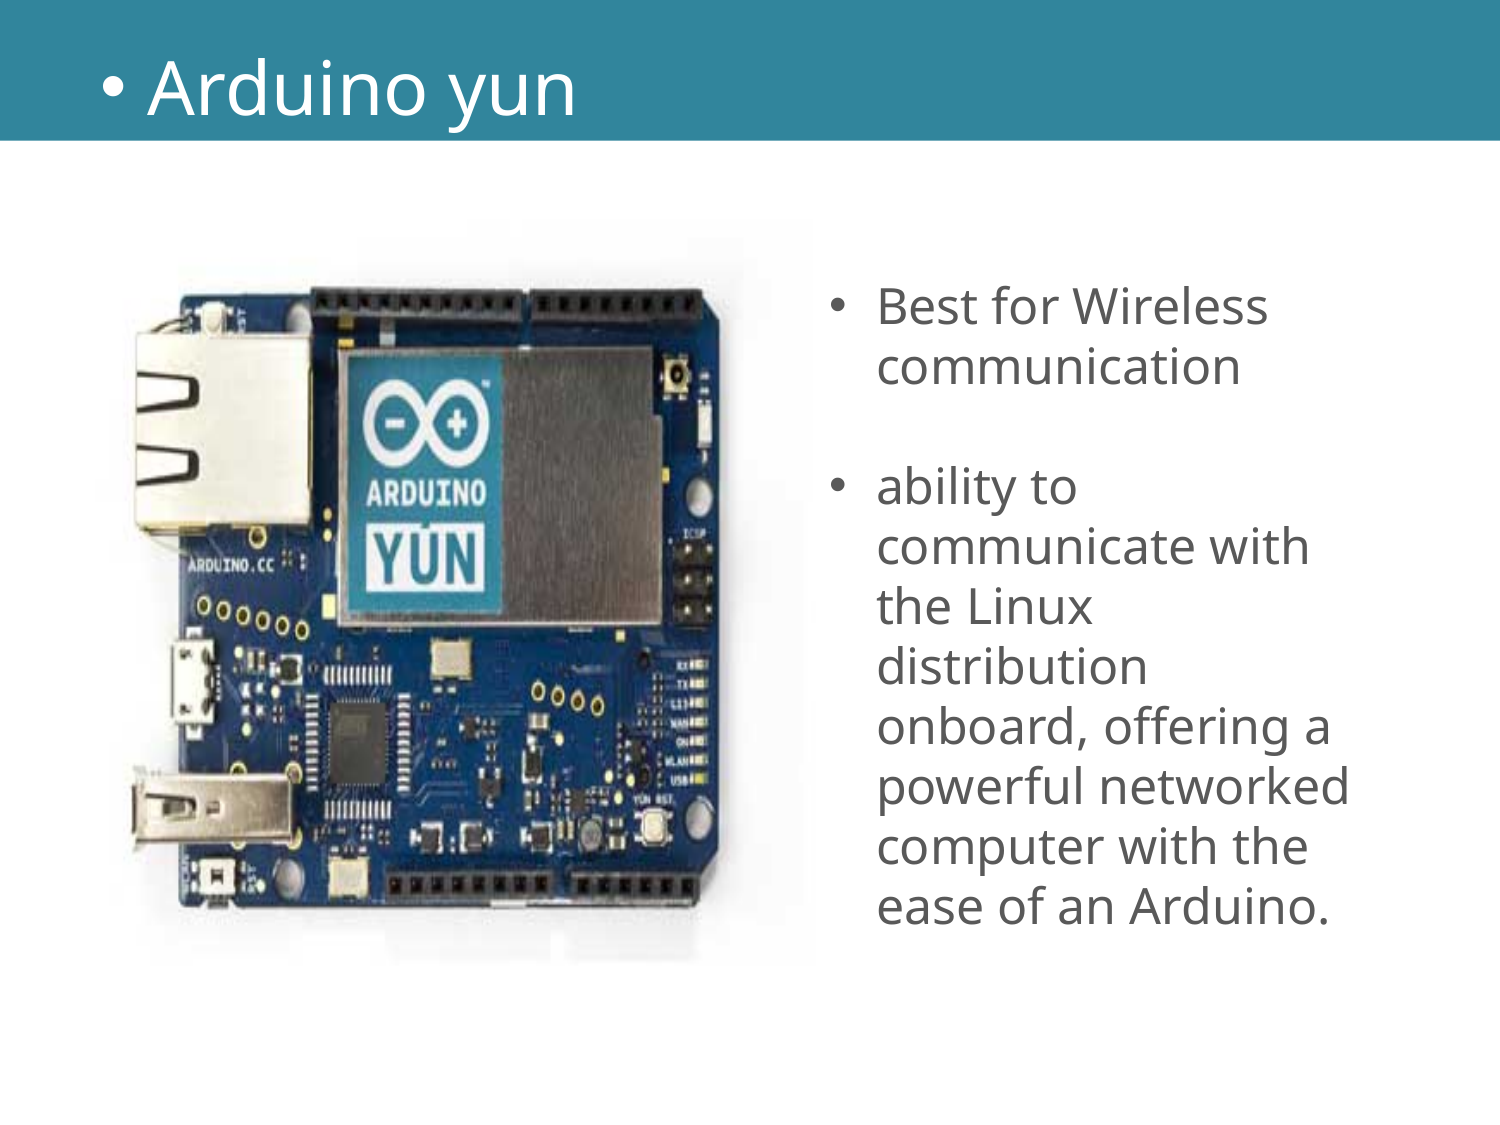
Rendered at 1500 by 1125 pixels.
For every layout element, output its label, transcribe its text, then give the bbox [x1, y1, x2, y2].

text_box [0, 0, 1500, 143]
picture [40, 219, 816, 977]
text_box Arduino yun [86, 33, 813, 139]
text_box Best for Wireless communication ability to communicate with the Linux distribution onboard, offering a powerful networked computer with the ease of an Arduino. [821, 267, 1388, 942]
